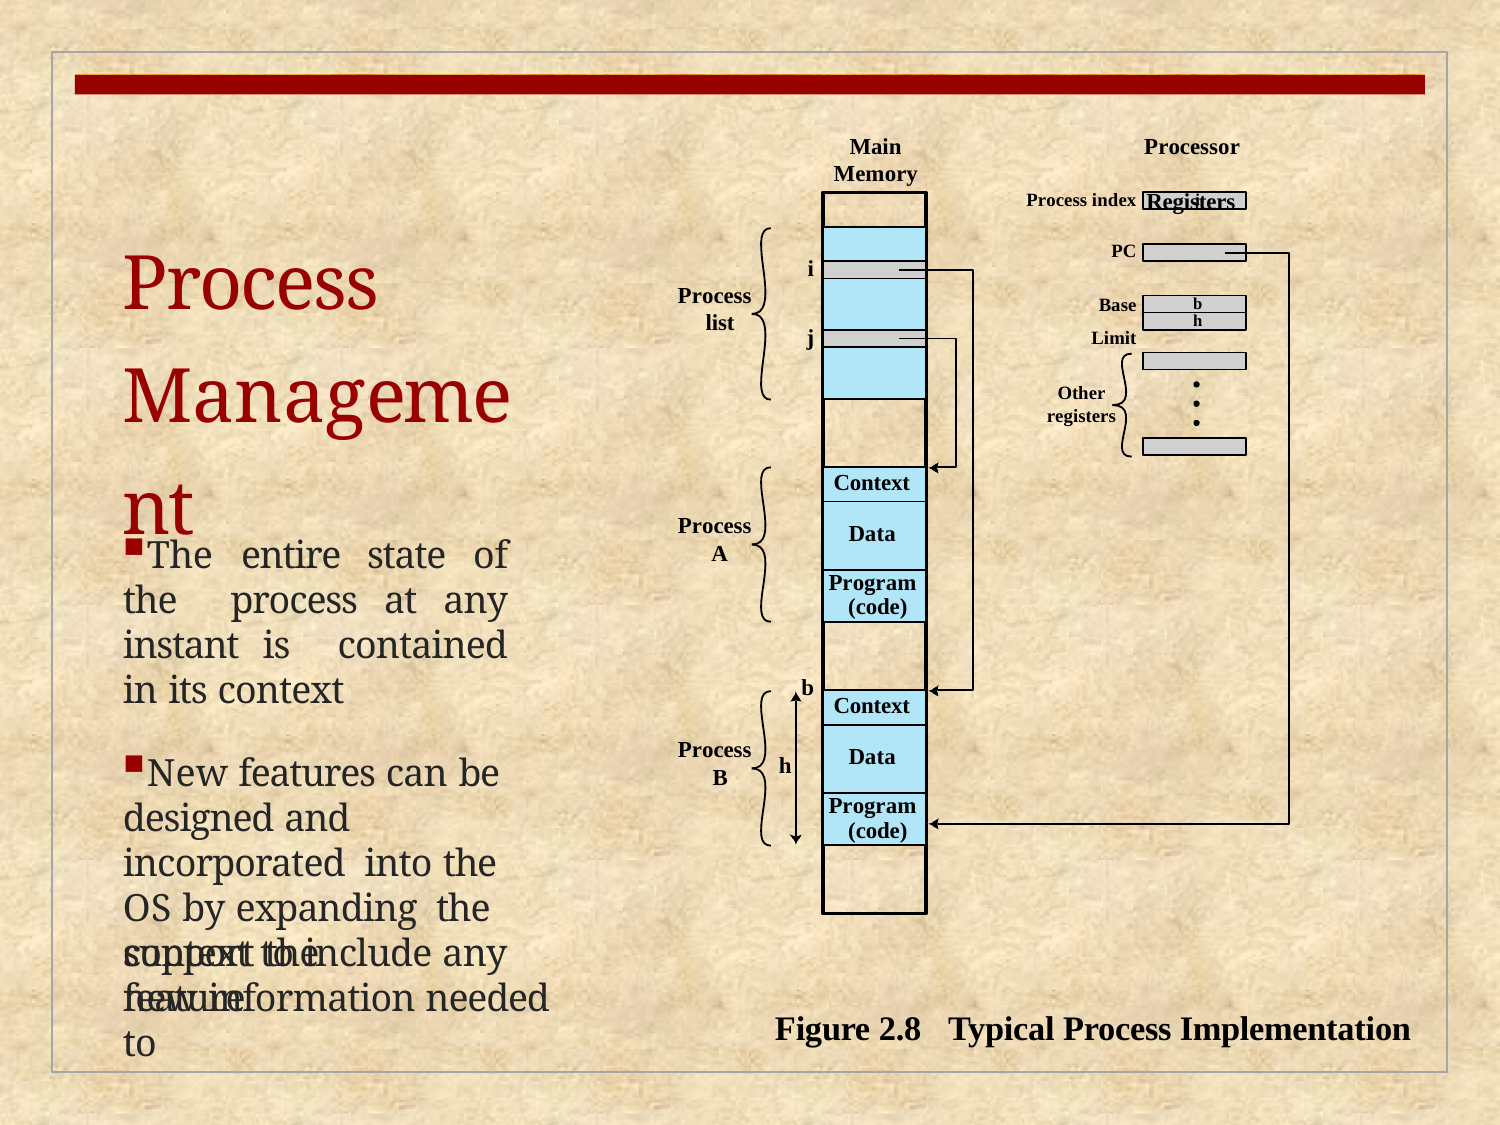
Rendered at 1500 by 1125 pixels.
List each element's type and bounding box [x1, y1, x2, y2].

text_box [821, 853, 1248, 916]
text_box [0, 0, 1500, 1125]
text_box [750, 226, 1291, 846]
text_box [821, 190, 1248, 225]
text_box [51, 51, 1449, 1074]
